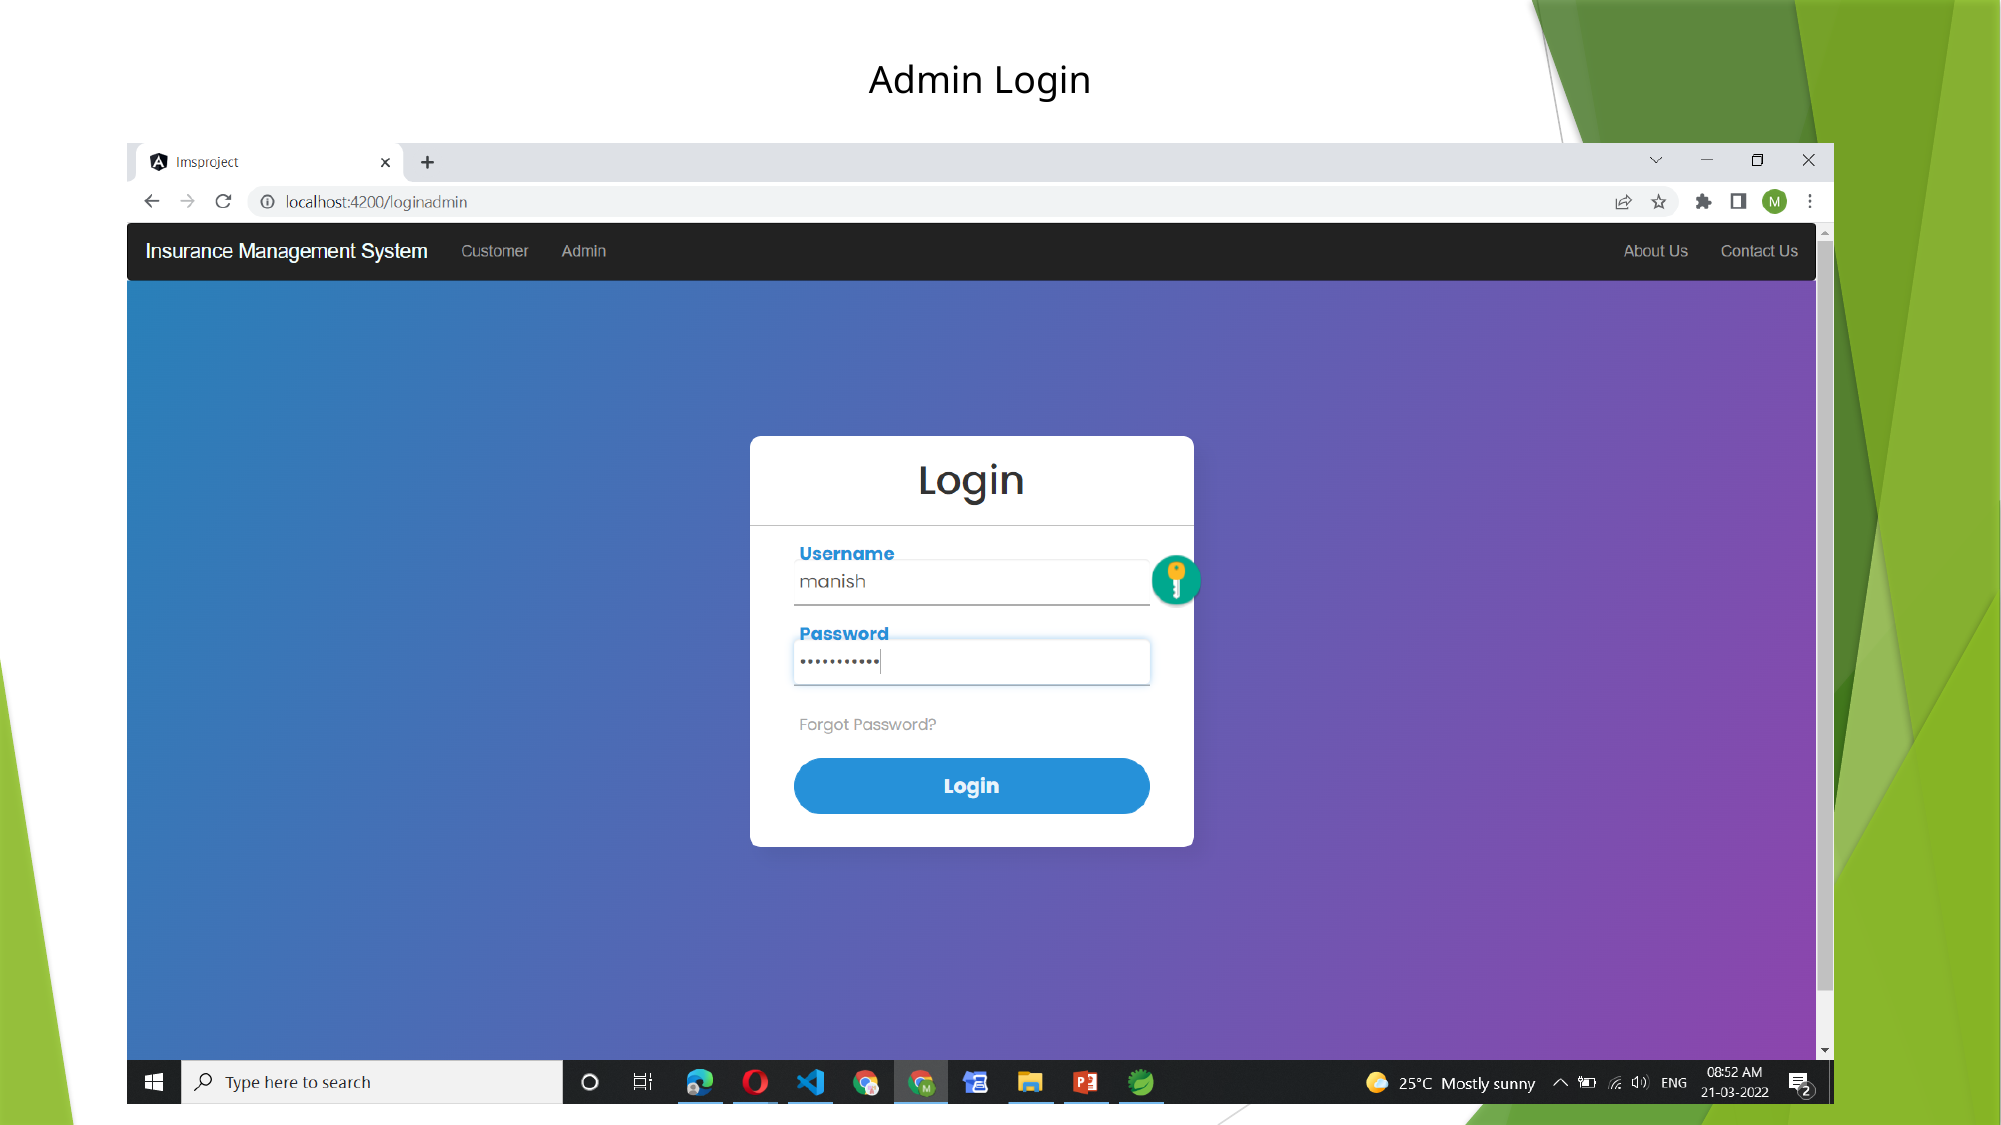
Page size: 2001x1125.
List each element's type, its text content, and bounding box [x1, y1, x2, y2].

picture [127, 143, 1835, 1104]
text_box Admin Login [854, 48, 1978, 109]
